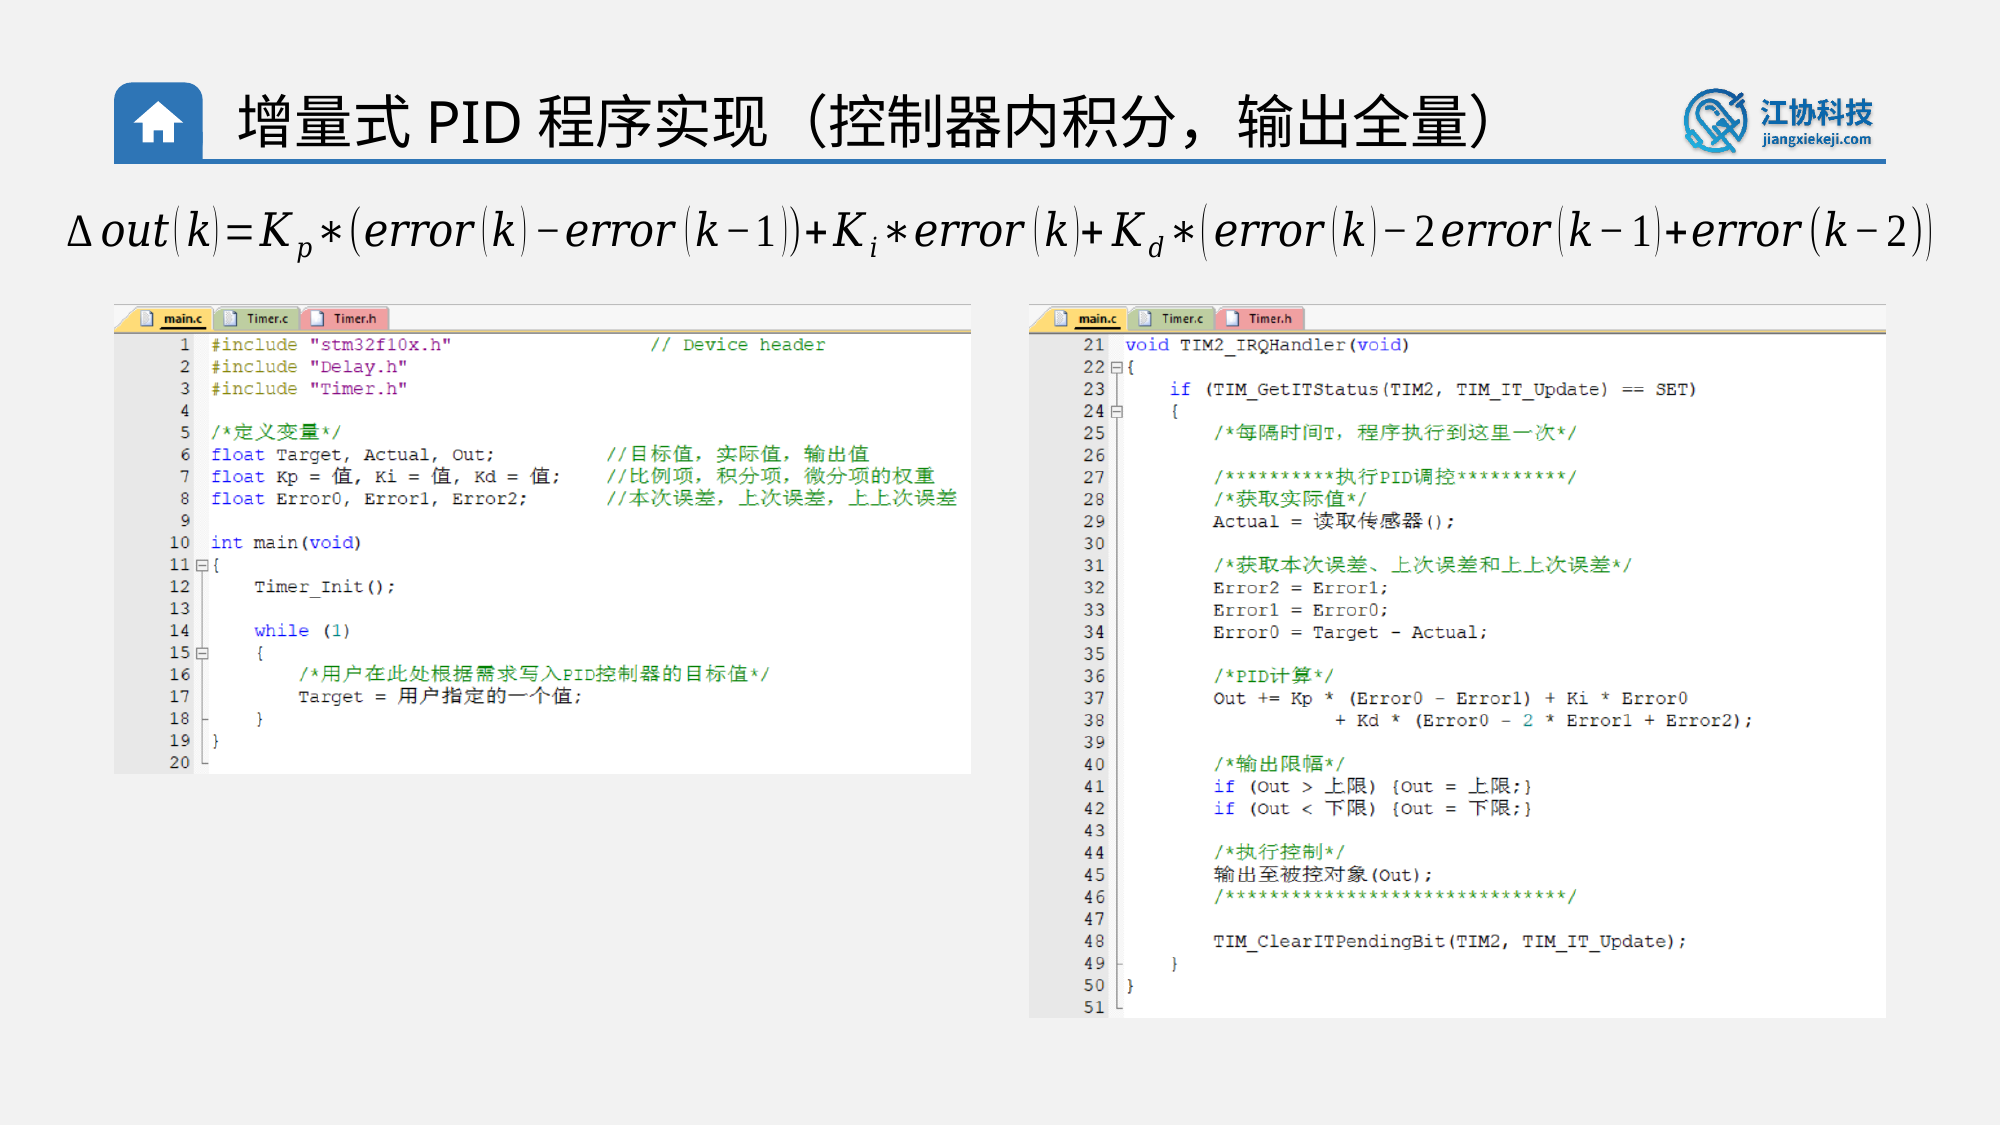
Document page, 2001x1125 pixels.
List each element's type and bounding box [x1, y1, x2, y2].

picture [1029, 304, 1886, 1019]
text_box [114, 76, 1886, 166]
picture [114, 304, 971, 774]
